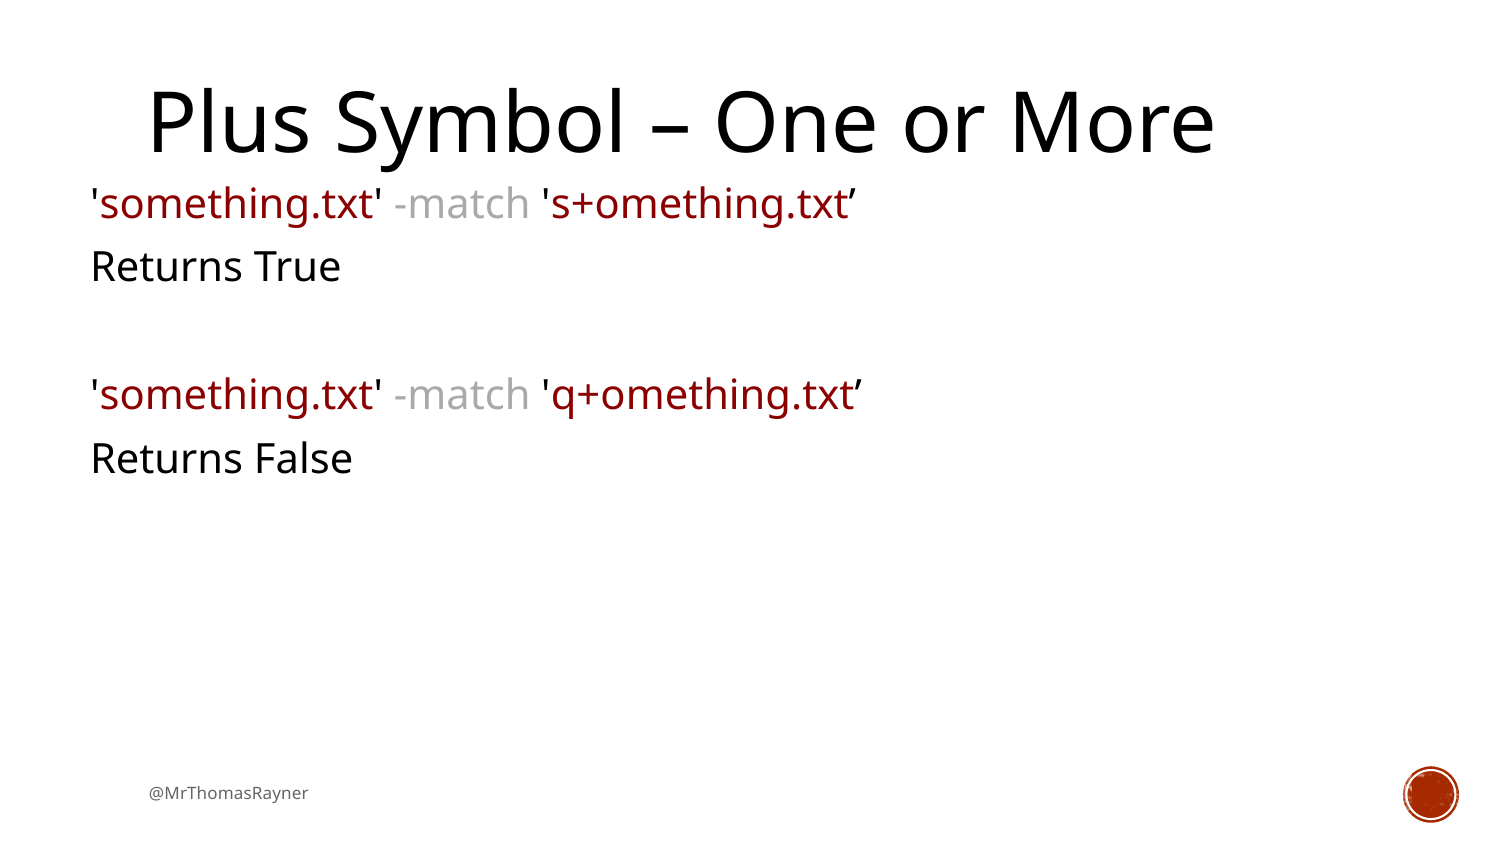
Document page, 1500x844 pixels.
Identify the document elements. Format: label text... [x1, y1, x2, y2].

footer @MrThomasRayner [133, 771, 913, 817]
list 'something.txt' -match 's+omething.txt’ Returns True 'something.txt' -match 'q+omething.txt’ Returns False [75, 174, 1425, 783]
title Plus Symbol – One or More [131, 59, 1370, 174]
